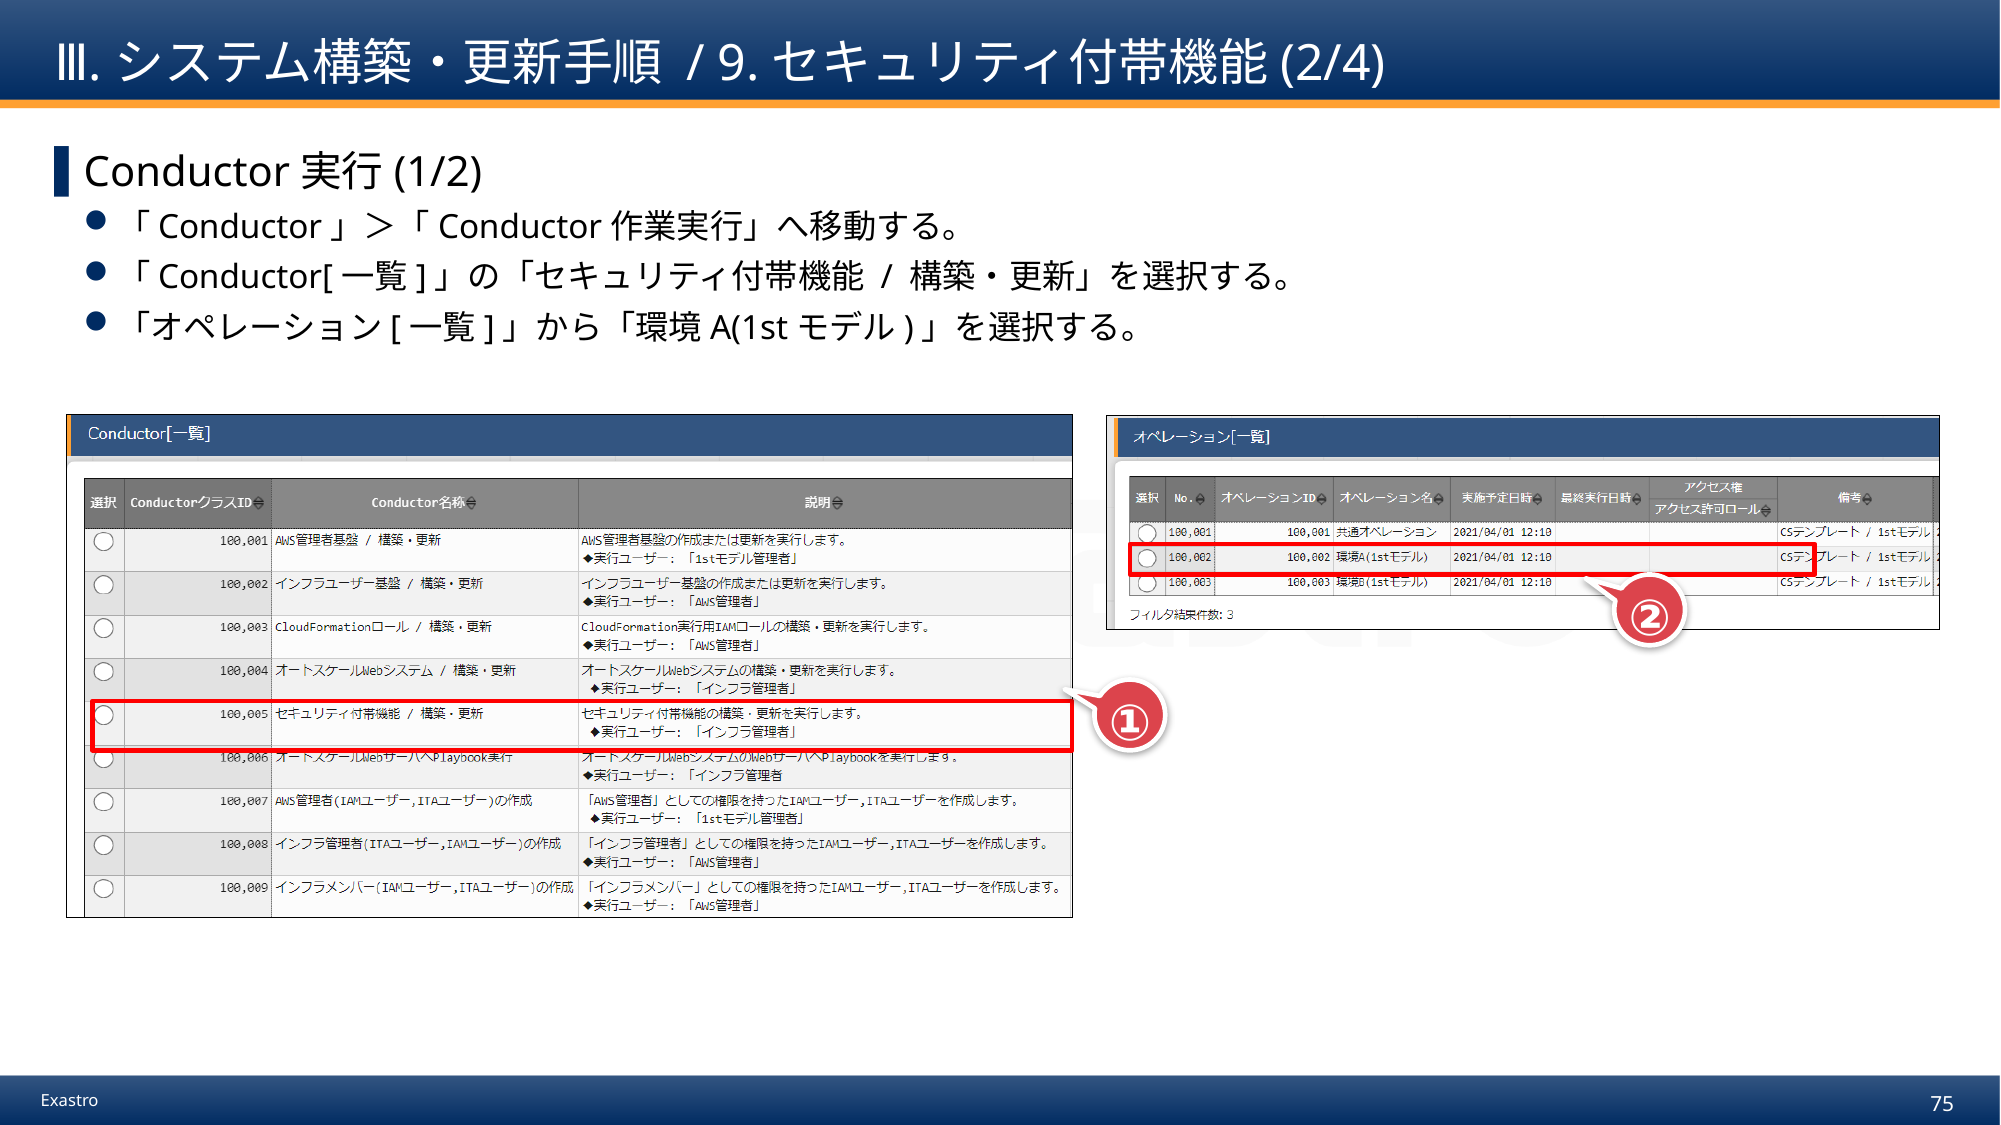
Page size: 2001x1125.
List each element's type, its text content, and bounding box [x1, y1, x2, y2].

picture [0, 0, 2000, 1125]
text_box ② [1623, 638, 1676, 649]
text_box ① [1077, 676, 1169, 754]
title Ⅲ.システム構築・更新手順 / 9.セキュリティ付帯機能(2/4) [39, 18, 1961, 96]
list Conductor実行(1/2) 「Conductor」＞「Conductor作業実行」へ移動する。 「Conductor[一覧]」の「セキュリティ付帯機能 / 構築・更新」を選択する。 「オペレーション[一覧]」から「環境A(1stモデル)」を選択する。 [39, 137, 1961, 409]
